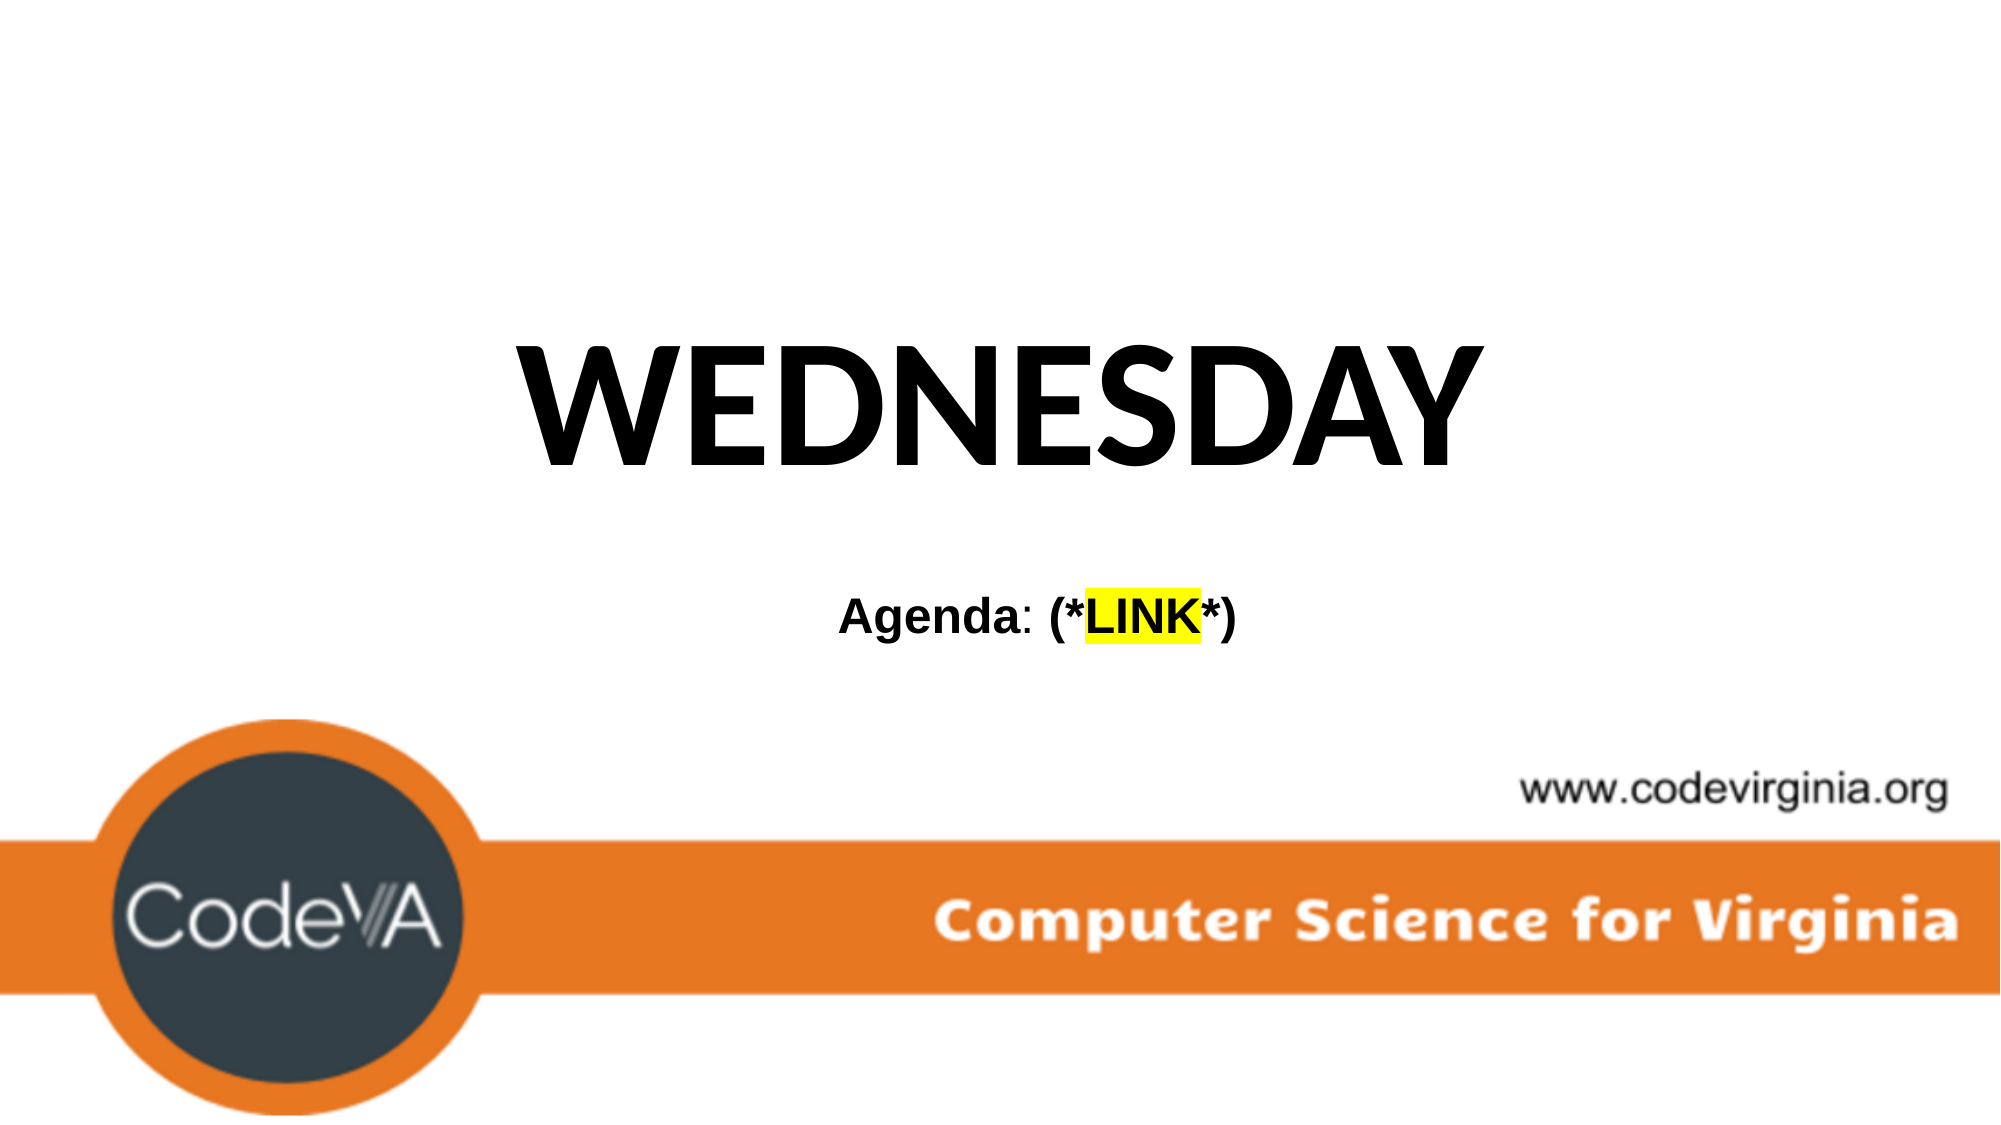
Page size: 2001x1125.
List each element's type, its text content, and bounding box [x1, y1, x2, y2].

title WEDNESDAY Agenda: (*LINK*) [249, 35, 1750, 704]
picture [0, 707, 2000, 1125]
